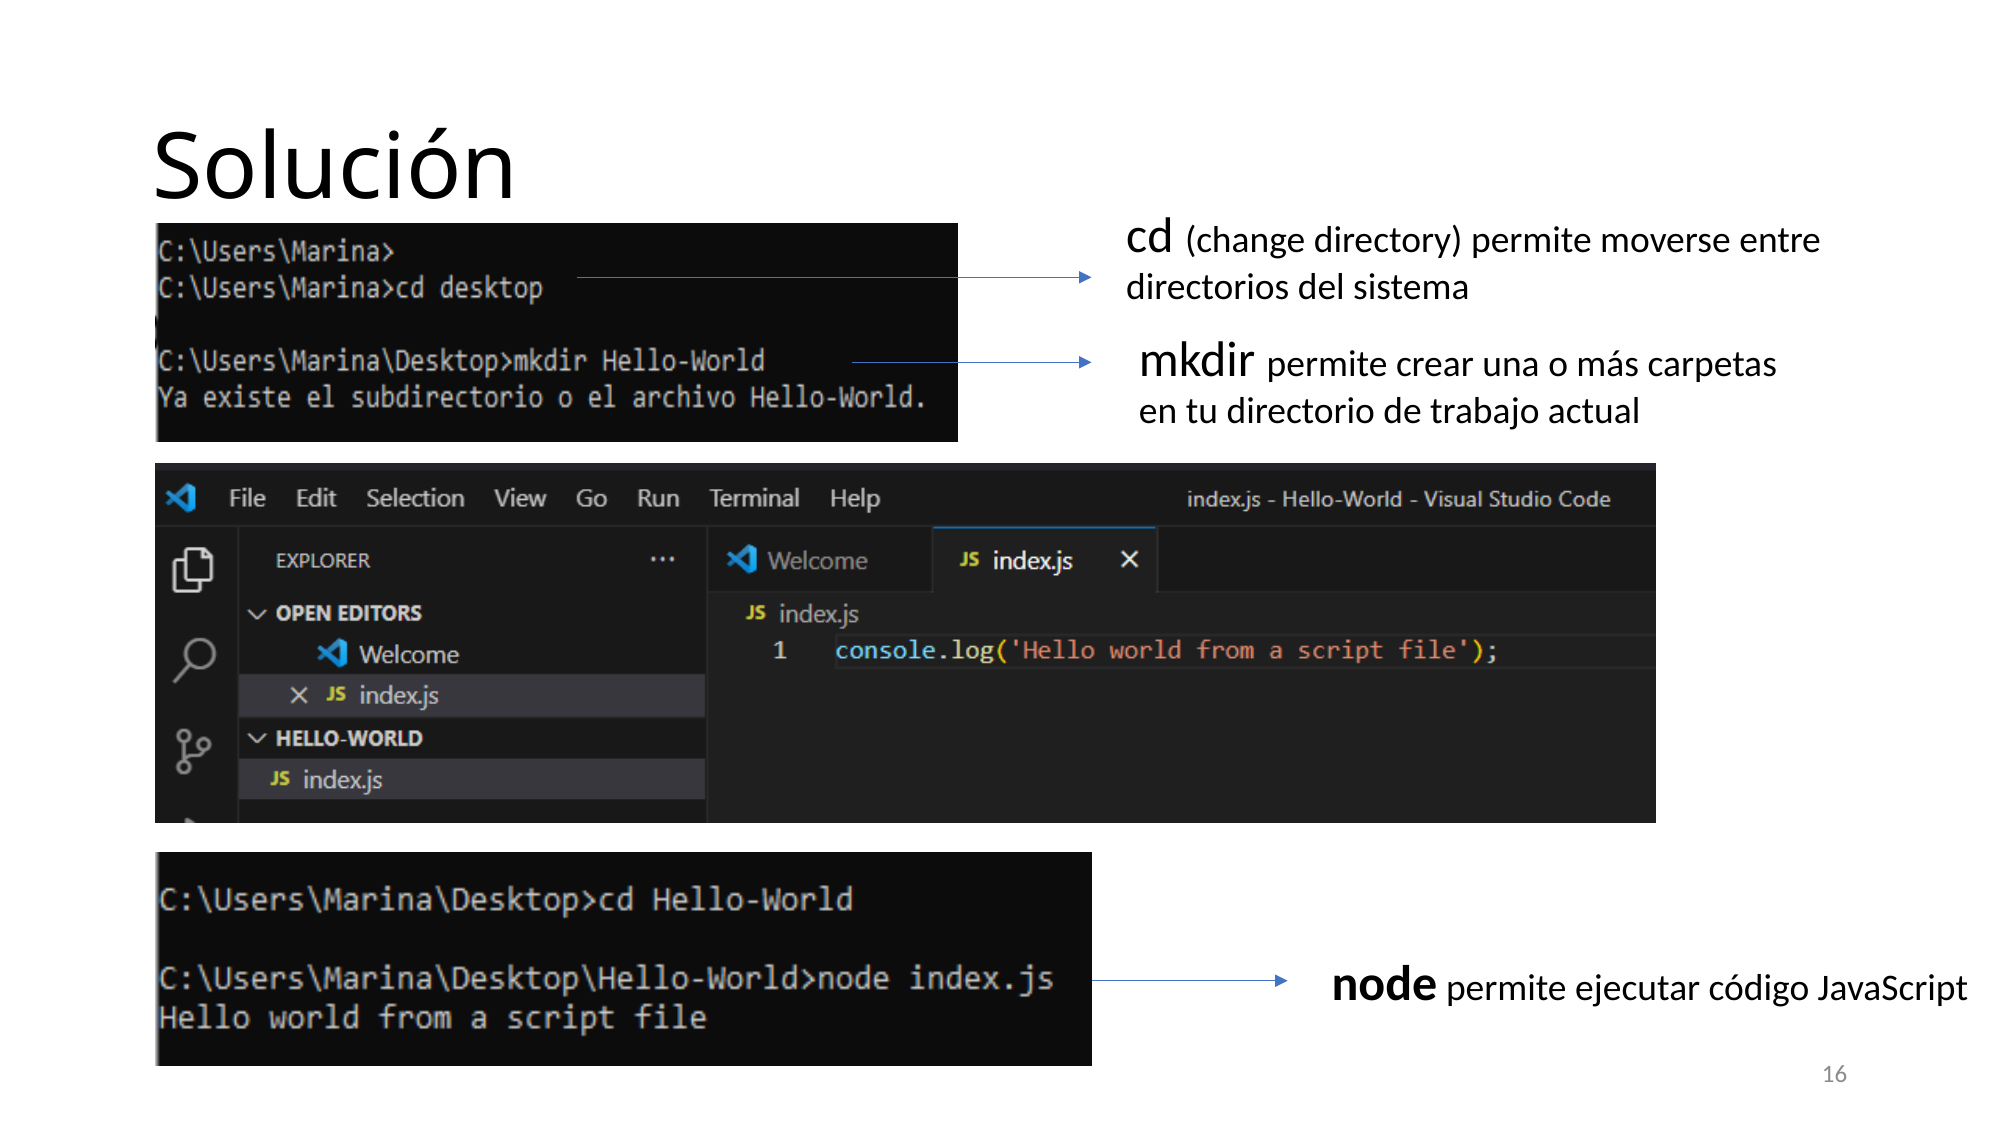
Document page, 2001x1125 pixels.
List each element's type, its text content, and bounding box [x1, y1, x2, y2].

text_box cd (change directory) permite moverse entre directorios del sistema [1111, 194, 1983, 315]
title Solución [137, 59, 1863, 278]
text_box node permite ejecutar código JavaScript [1316, 942, 1984, 1018]
slide_number 16 [1412, 1042, 1863, 1103]
text_box mkdir permite crear una o más carpetas en tu directorio de trabajo actual [1124, 319, 1821, 439]
picture [155, 463, 1656, 823]
picture [155, 852, 1092, 1066]
picture [155, 223, 958, 442]
